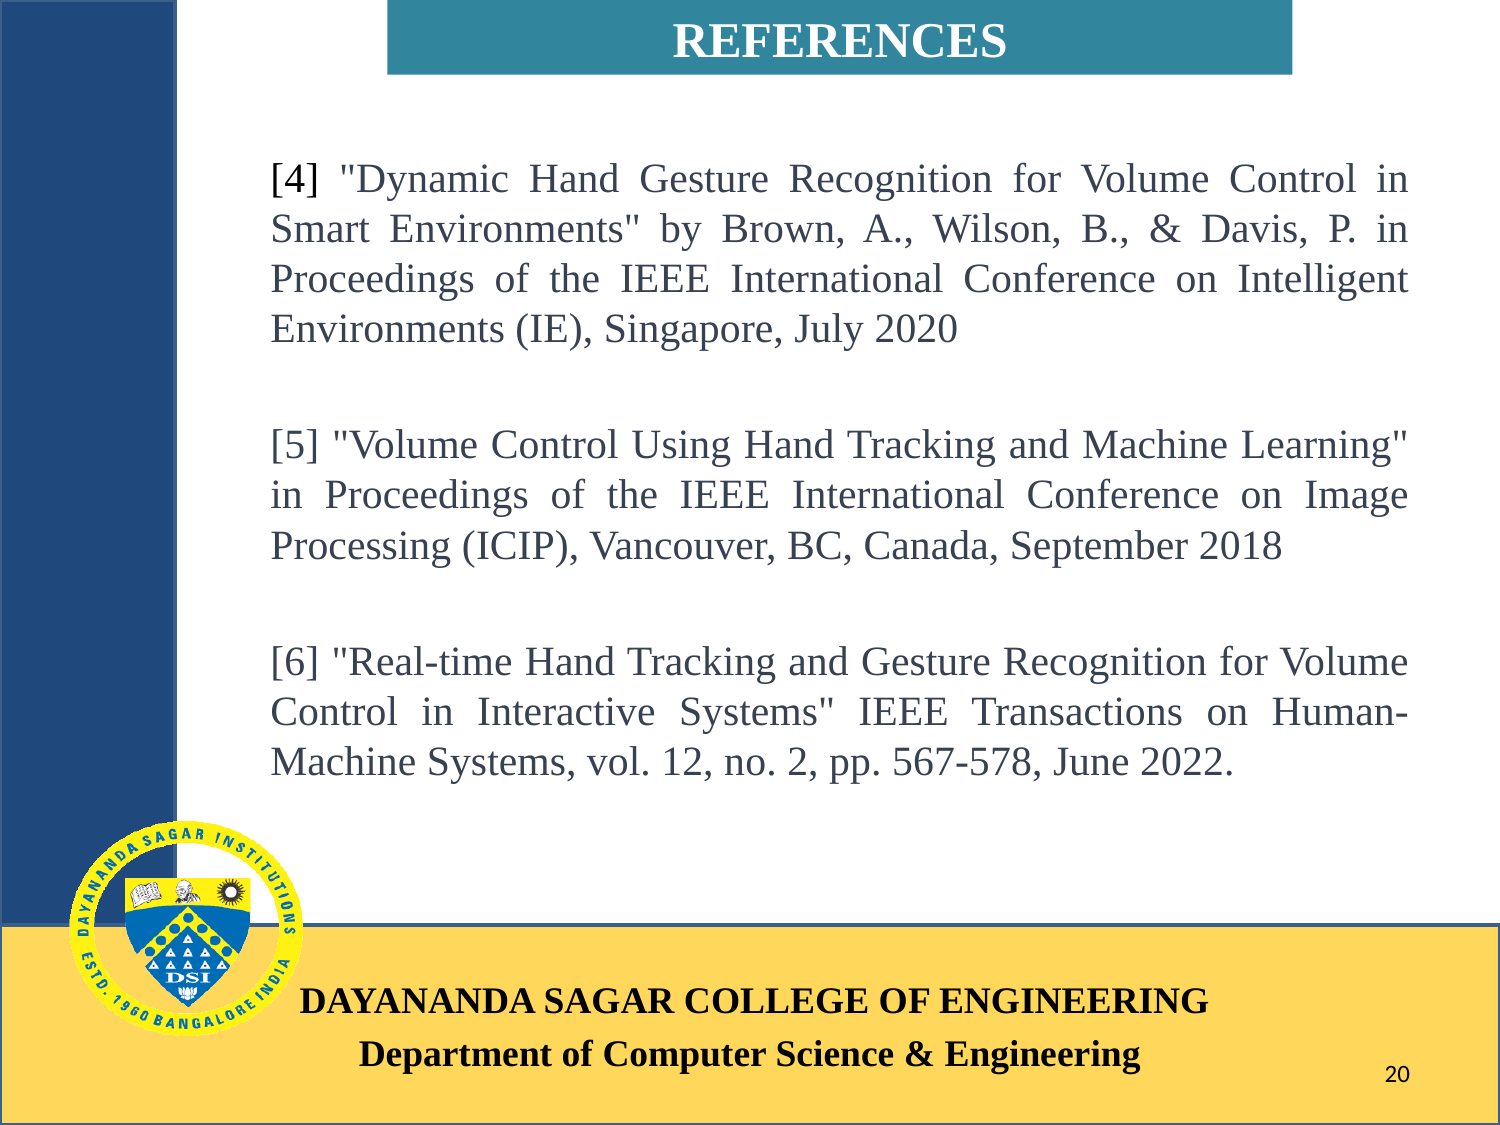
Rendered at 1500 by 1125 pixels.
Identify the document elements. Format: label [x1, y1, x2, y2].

text_box [0, 0, 1500, 1125]
